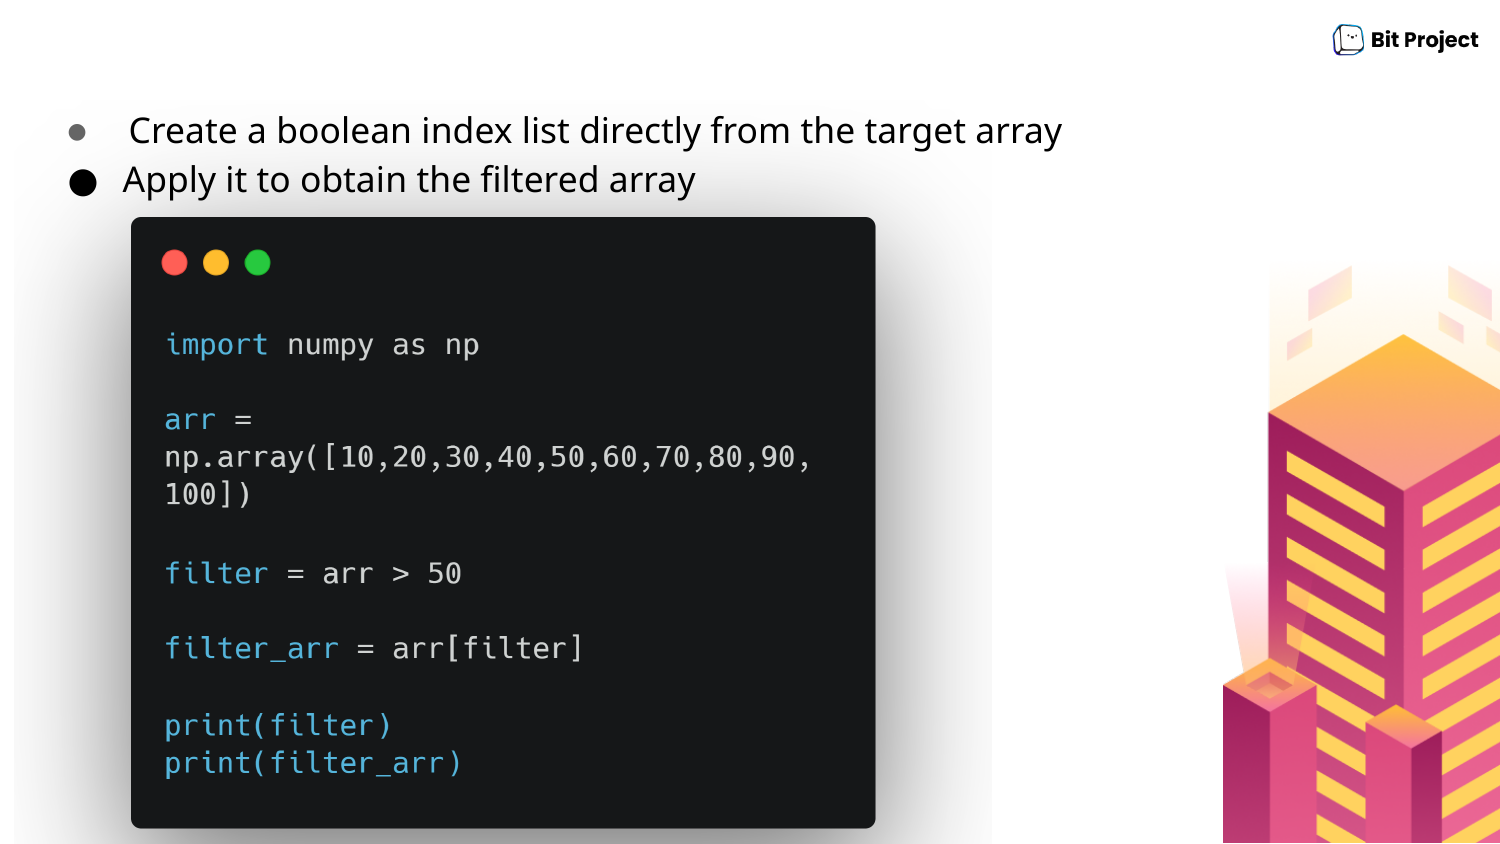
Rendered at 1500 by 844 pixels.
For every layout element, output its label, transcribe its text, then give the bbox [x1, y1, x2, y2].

picture [1223, 247, 1500, 843]
picture [1332, 23, 1483, 56]
picture [14, 100, 992, 844]
list Create a boolean index list directly from the target array Apply it to obtain the filtered array [32, 87, 1151, 721]
